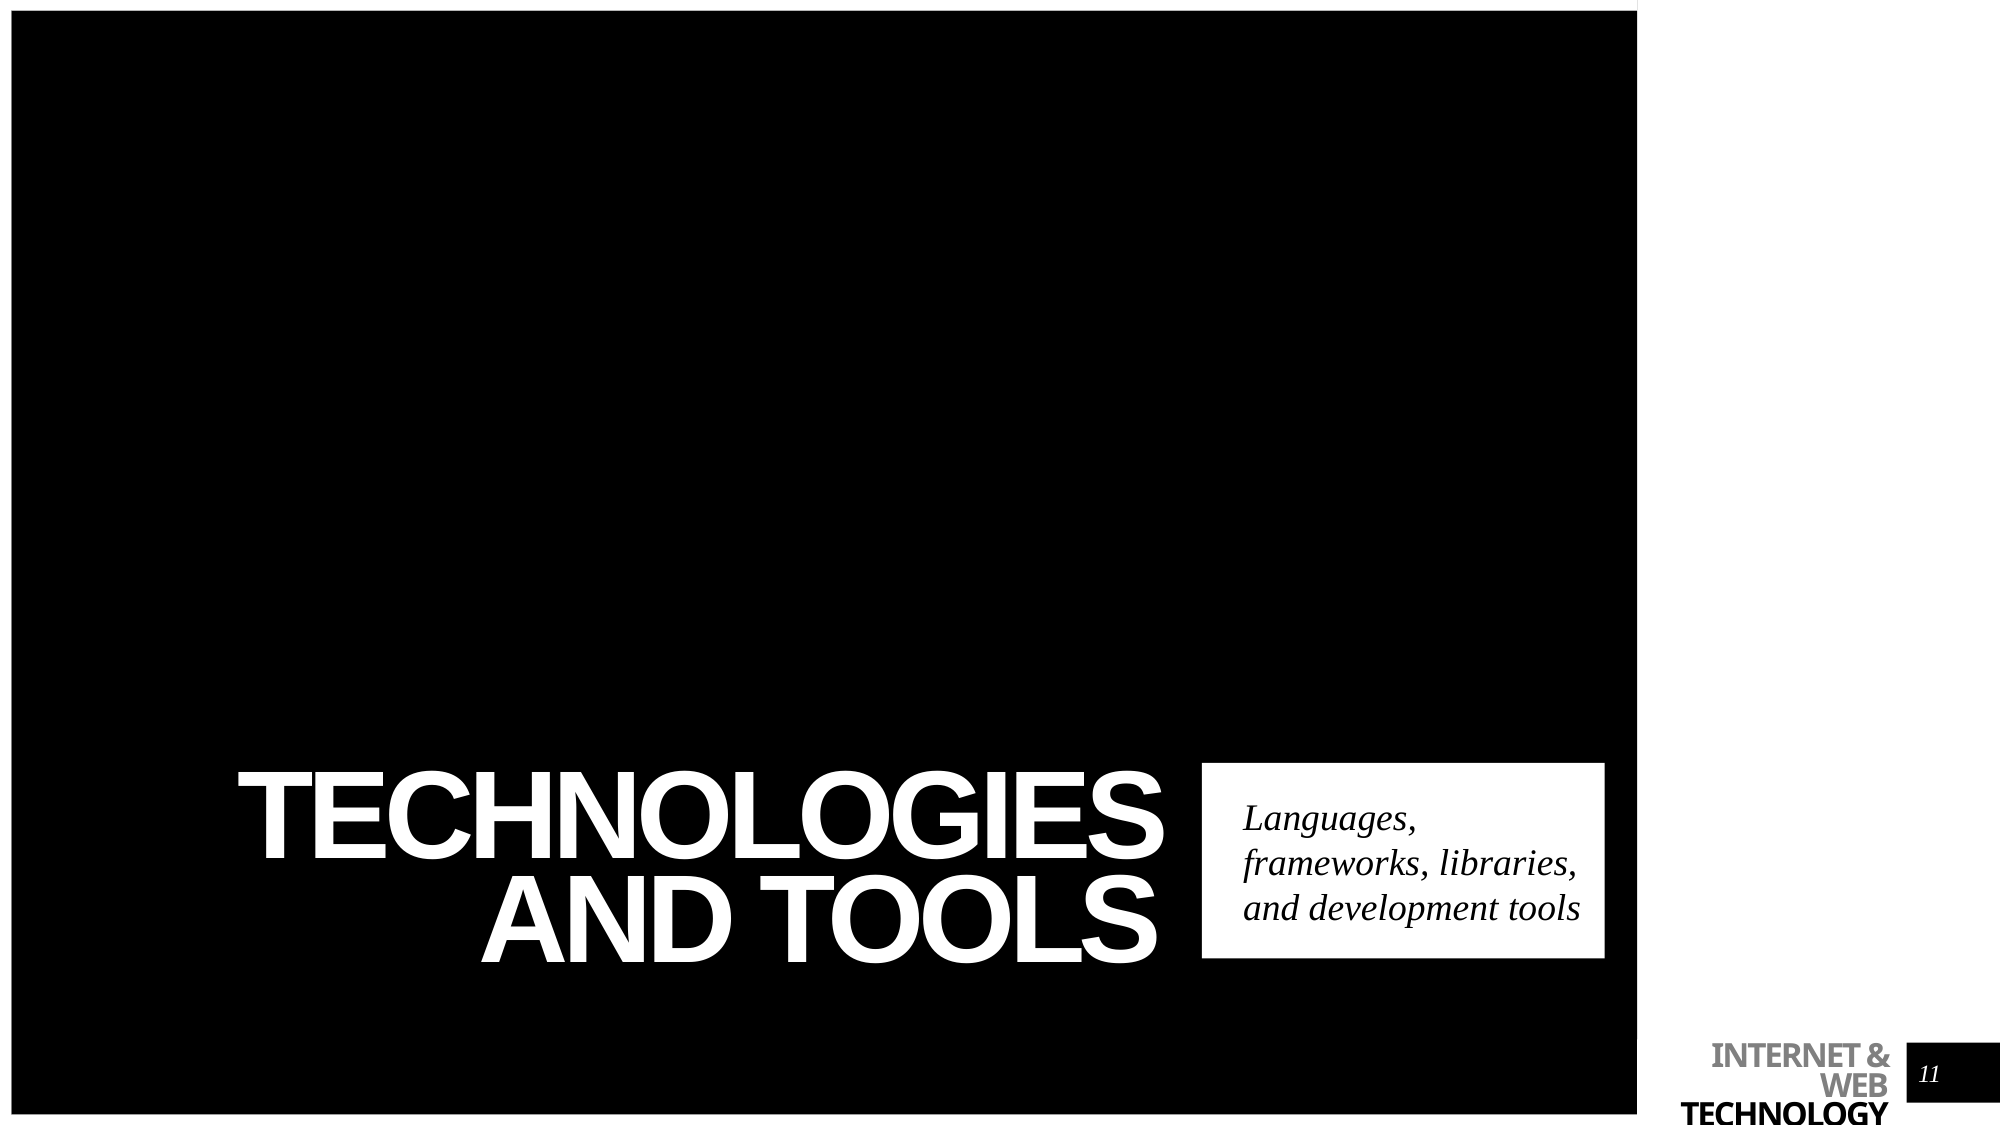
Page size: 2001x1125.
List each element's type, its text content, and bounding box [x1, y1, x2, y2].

text_box INTERNET & WEB TECHNOLOGY [1637, 1039, 1907, 1125]
slide_number 11 [1907, 1050, 1953, 1096]
subtitle Languages, frameworks, libraries, and development tools [1201, 762, 1605, 959]
title TECHNOLOGIES AND TOOLS [47, 712, 1163, 988]
